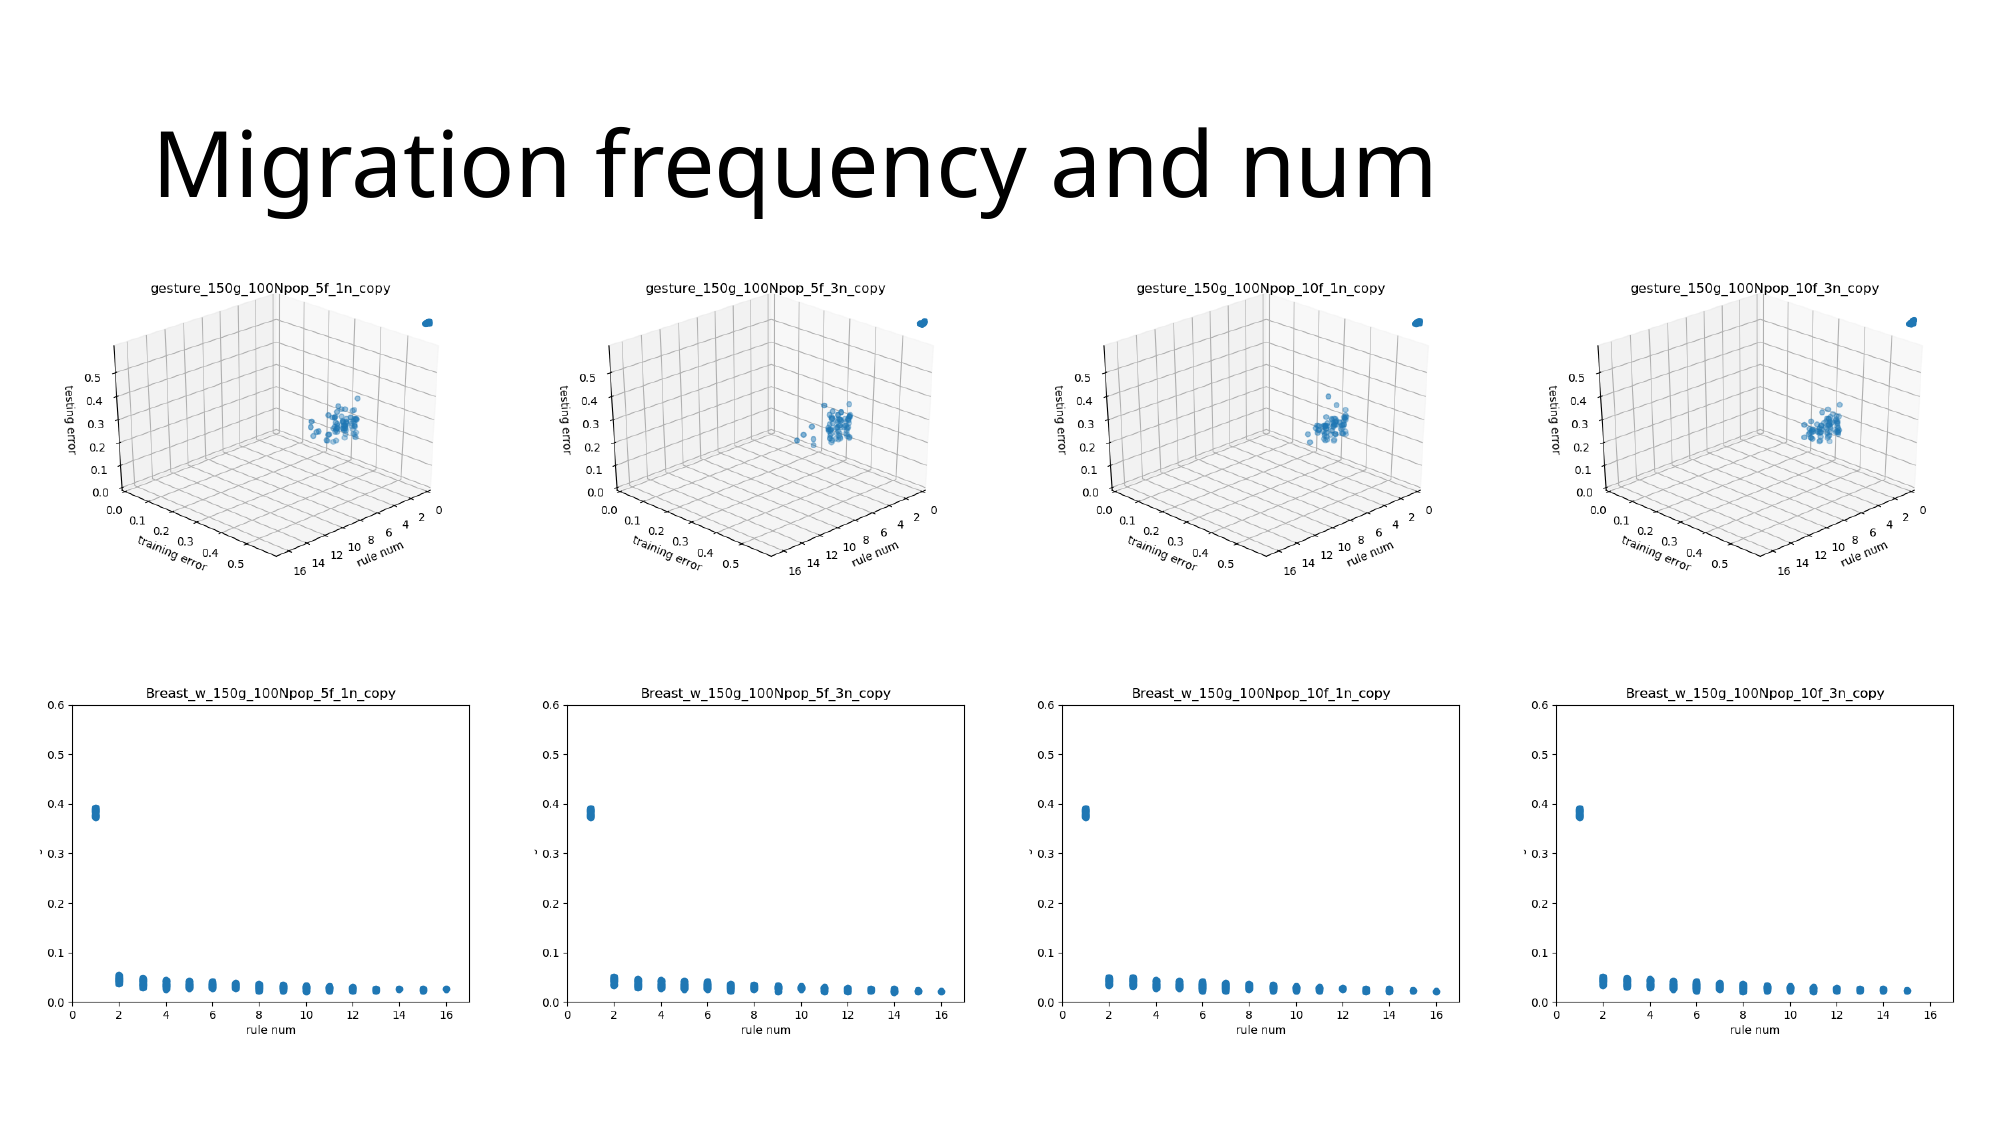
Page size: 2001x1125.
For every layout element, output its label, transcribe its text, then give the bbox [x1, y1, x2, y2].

title Migration frequency and num [137, 59, 1921, 147]
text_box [39, 147, 1973, 1125]
